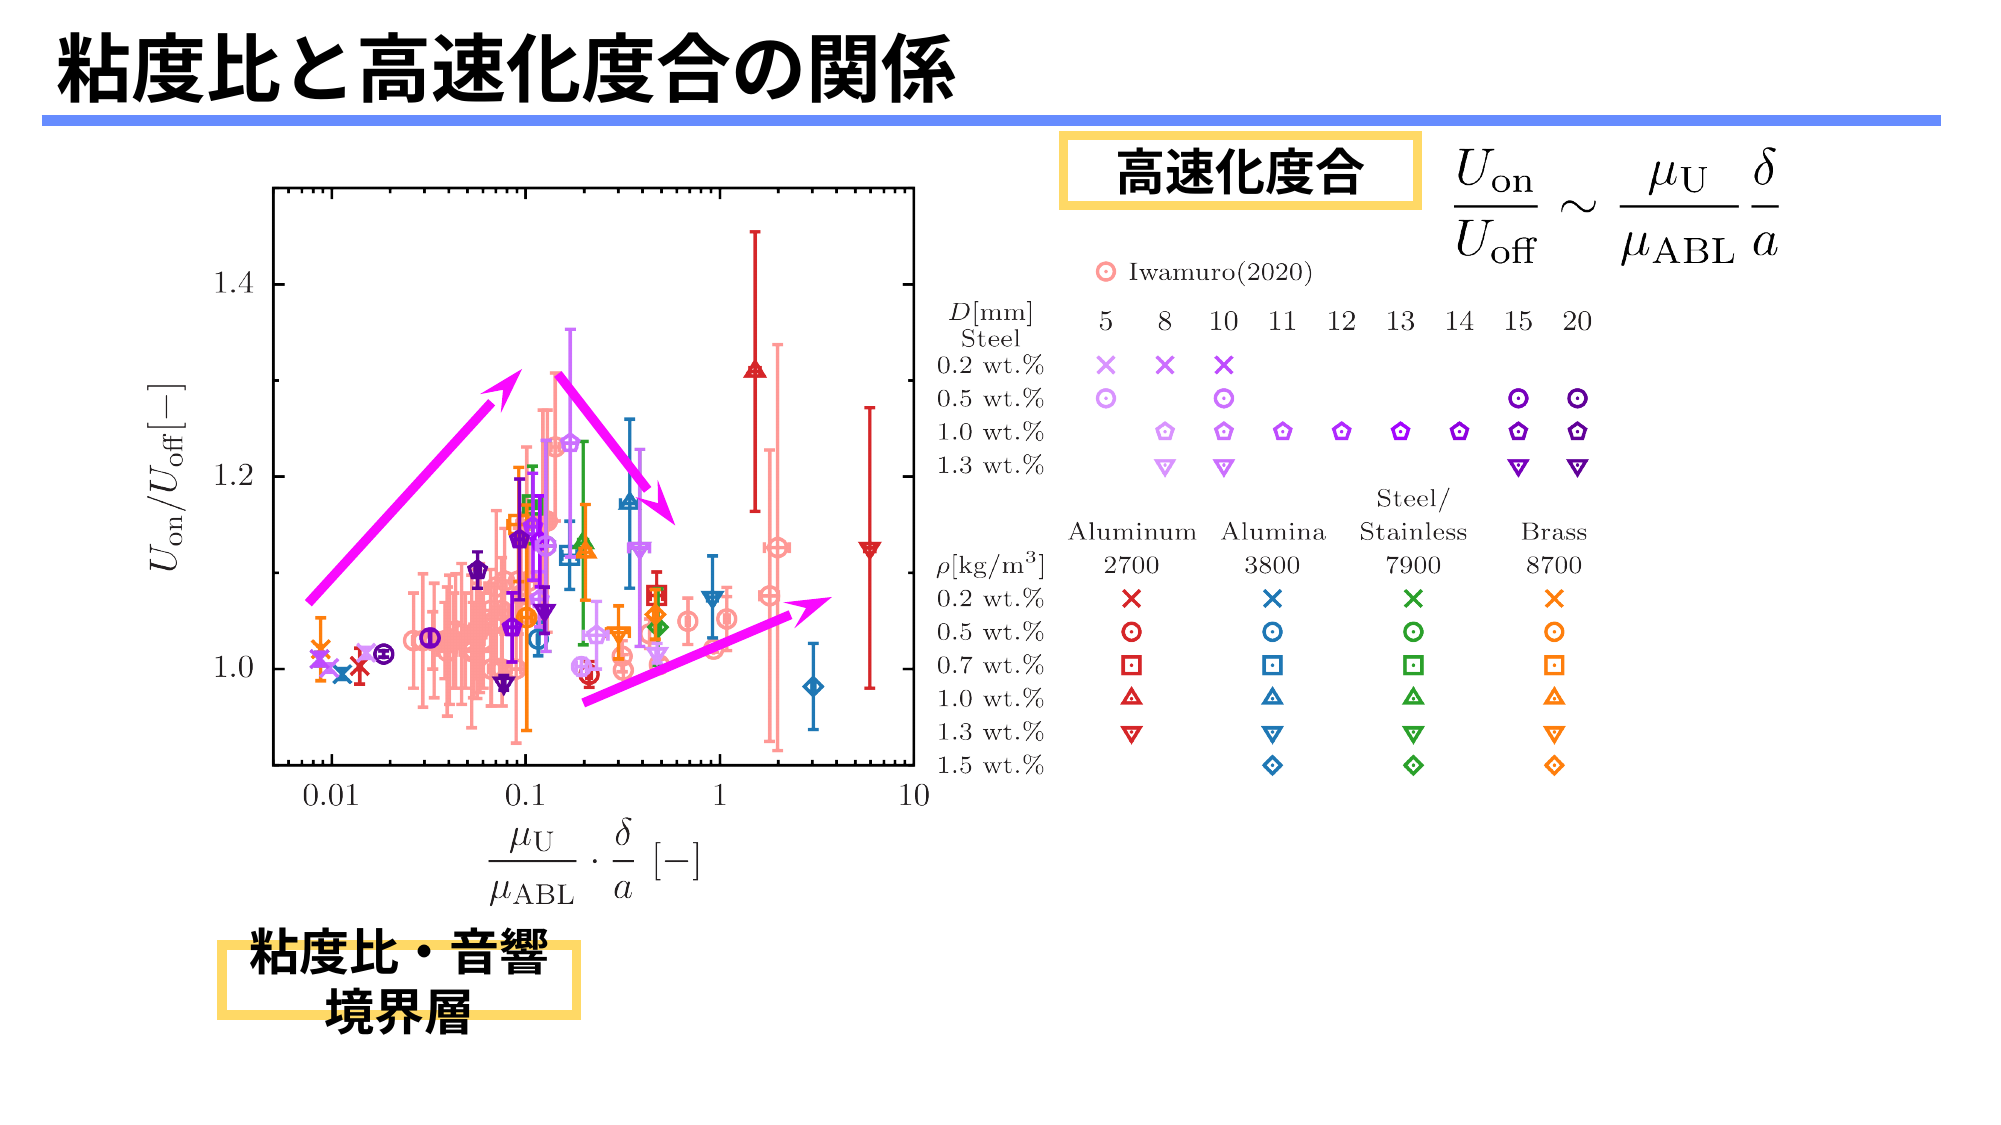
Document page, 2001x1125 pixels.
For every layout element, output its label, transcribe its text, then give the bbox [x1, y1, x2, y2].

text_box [308, 368, 522, 604]
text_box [583, 597, 832, 704]
title 粘度比と高速化度合の関係 [41, 4, 1767, 141]
picture [67, 95, 1779, 907]
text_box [557, 374, 676, 526]
text_box 粘度比・音響境界層 [221, 944, 578, 1016]
